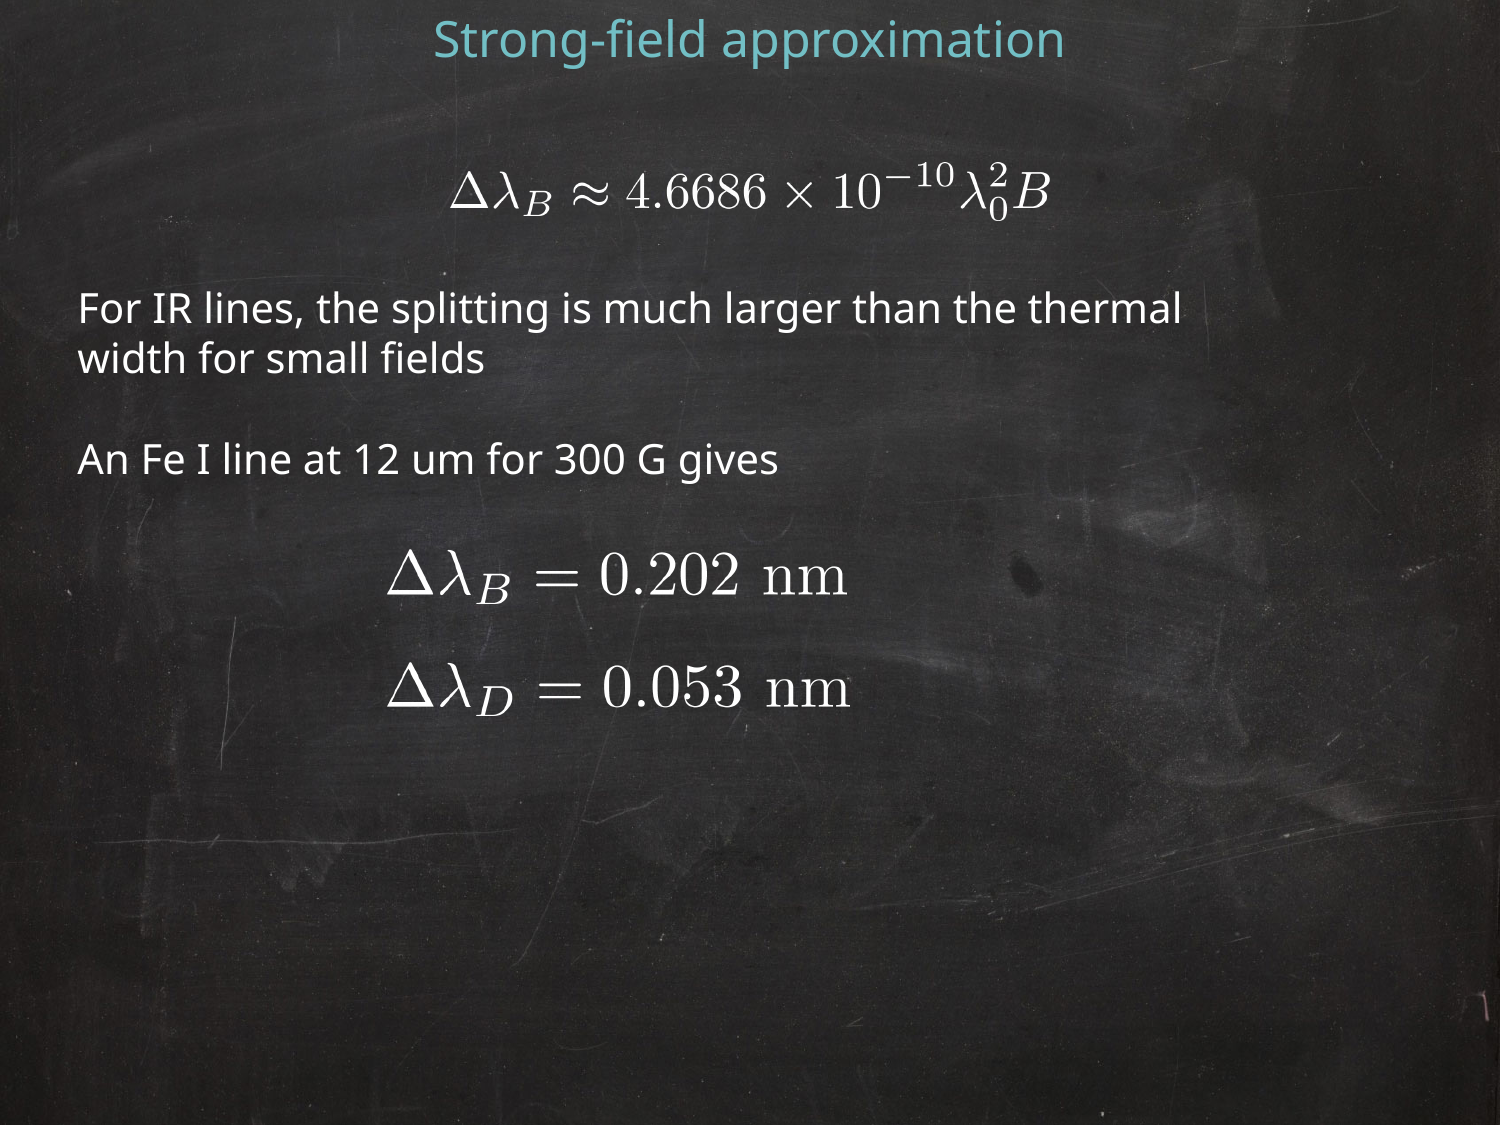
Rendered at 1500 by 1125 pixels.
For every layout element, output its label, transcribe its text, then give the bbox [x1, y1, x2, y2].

picture [0, 0, 1500, 1125]
text_box For IR lines, the splitting is much larger than the thermal width for small fields An Fe I line at 12 um for 300 G gives [62, 274, 1198, 490]
text_box Strong-field approximation [418, 0, 1082, 75]
